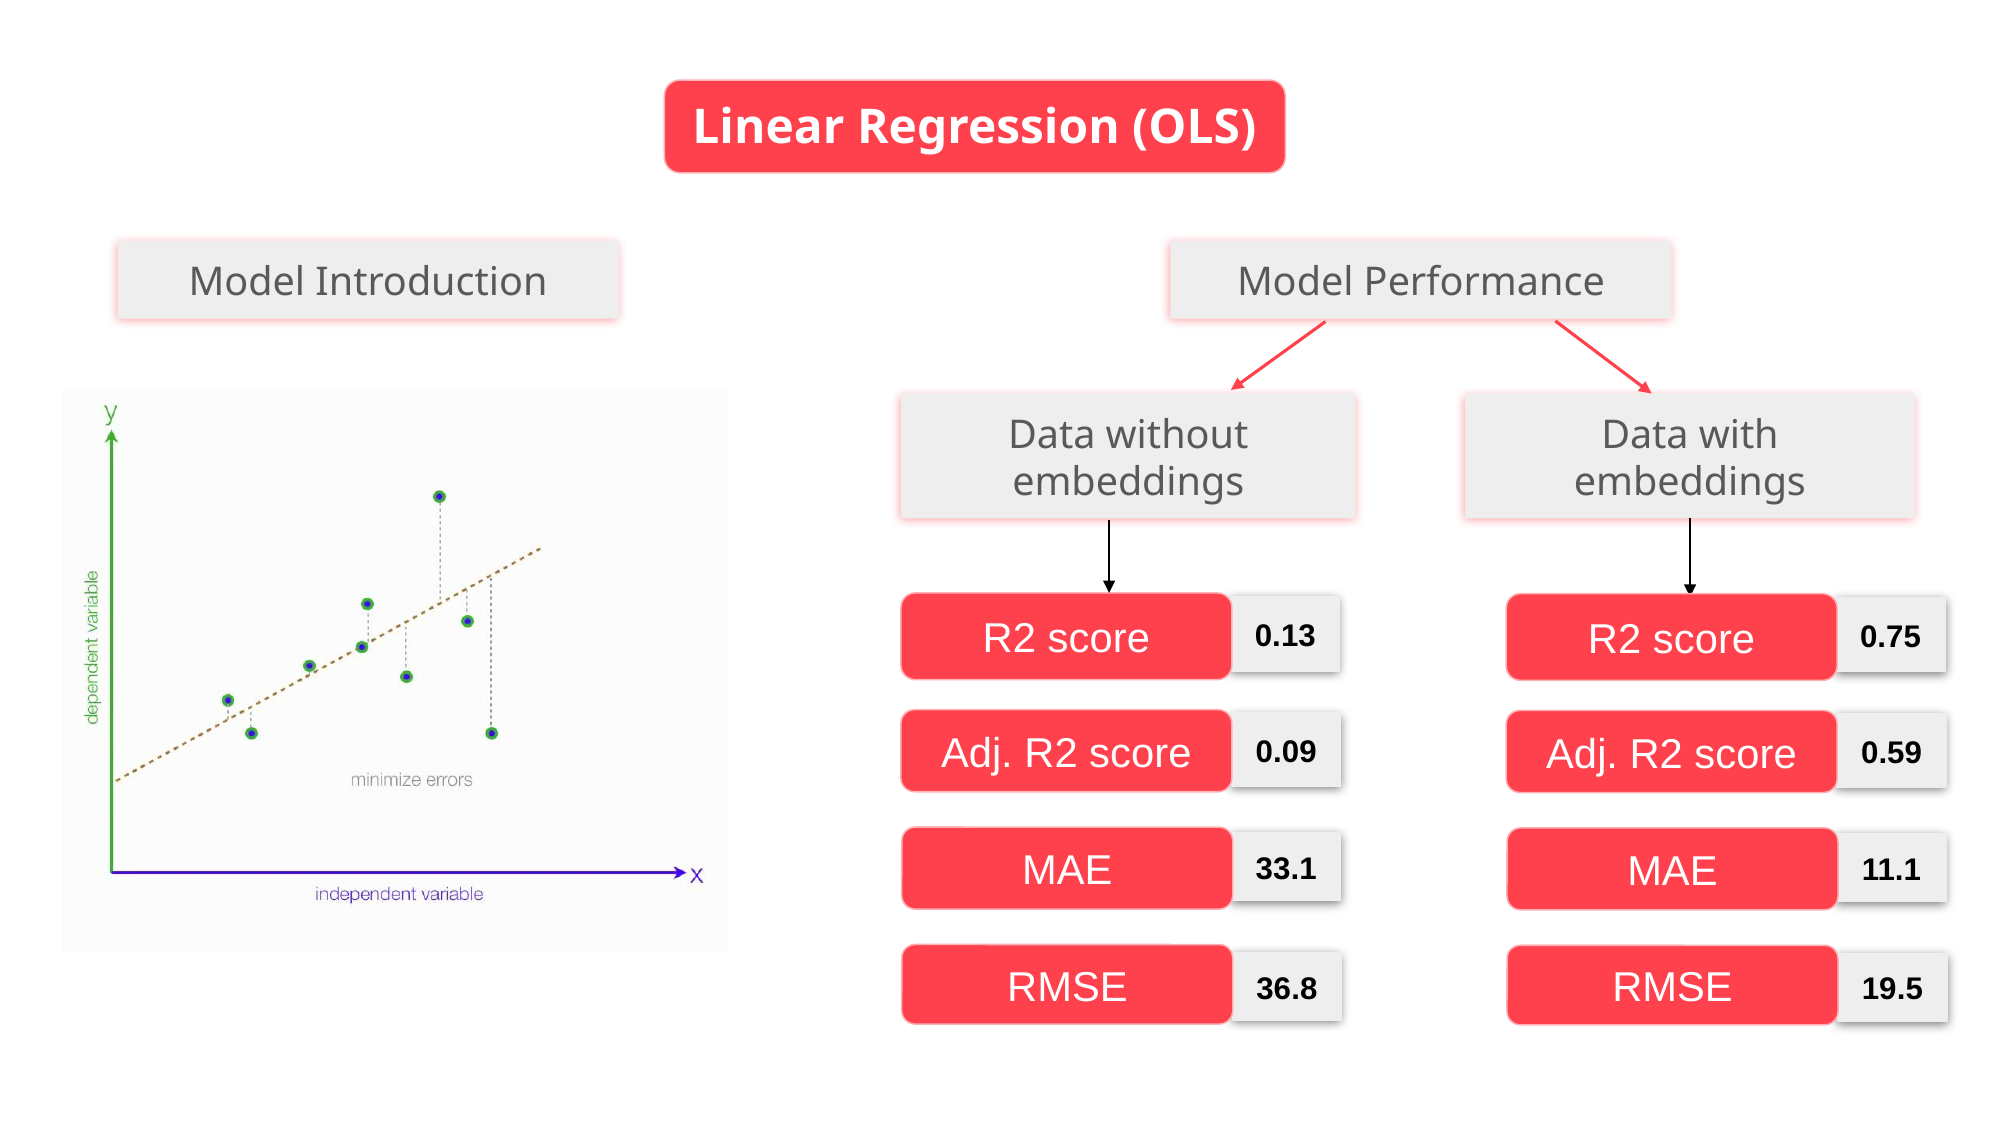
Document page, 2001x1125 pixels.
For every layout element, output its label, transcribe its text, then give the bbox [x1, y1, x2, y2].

text_box MAE [1506, 827, 1839, 910]
text_box 33.1 [1231, 832, 1341, 901]
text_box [1555, 320, 1652, 394]
text_box Model Introduction [117, 241, 619, 319]
text_box RMSE [901, 944, 1233, 1025]
text_box RMSE [1506, 945, 1839, 1025]
text_box 36.8 [1232, 952, 1342, 1021]
text_box Model Performance [1170, 241, 1672, 319]
text_box 0.13 [1230, 596, 1340, 671]
text_box 11.1 [1837, 833, 1946, 902]
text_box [1230, 321, 1326, 391]
text_box 0.59 [1837, 713, 1946, 788]
text_box MAE [901, 827, 1233, 910]
text_box Adj. R2 score [900, 709, 1232, 792]
text_box Data with embeddings [1465, 393, 1915, 519]
text_box R2 score [900, 592, 1232, 680]
text_box Linear Regression (OLS) [664, 80, 1286, 173]
picture [61, 389, 729, 954]
text_box R2 score [1506, 593, 1838, 681]
text_box Data without embeddings [900, 393, 1356, 519]
text_box 0.09 [1231, 713, 1341, 787]
text_box 19.5 [1838, 953, 1947, 1022]
text_box 0.75 [1836, 597, 1946, 672]
text_box Adj. R2 score [1506, 710, 1838, 793]
